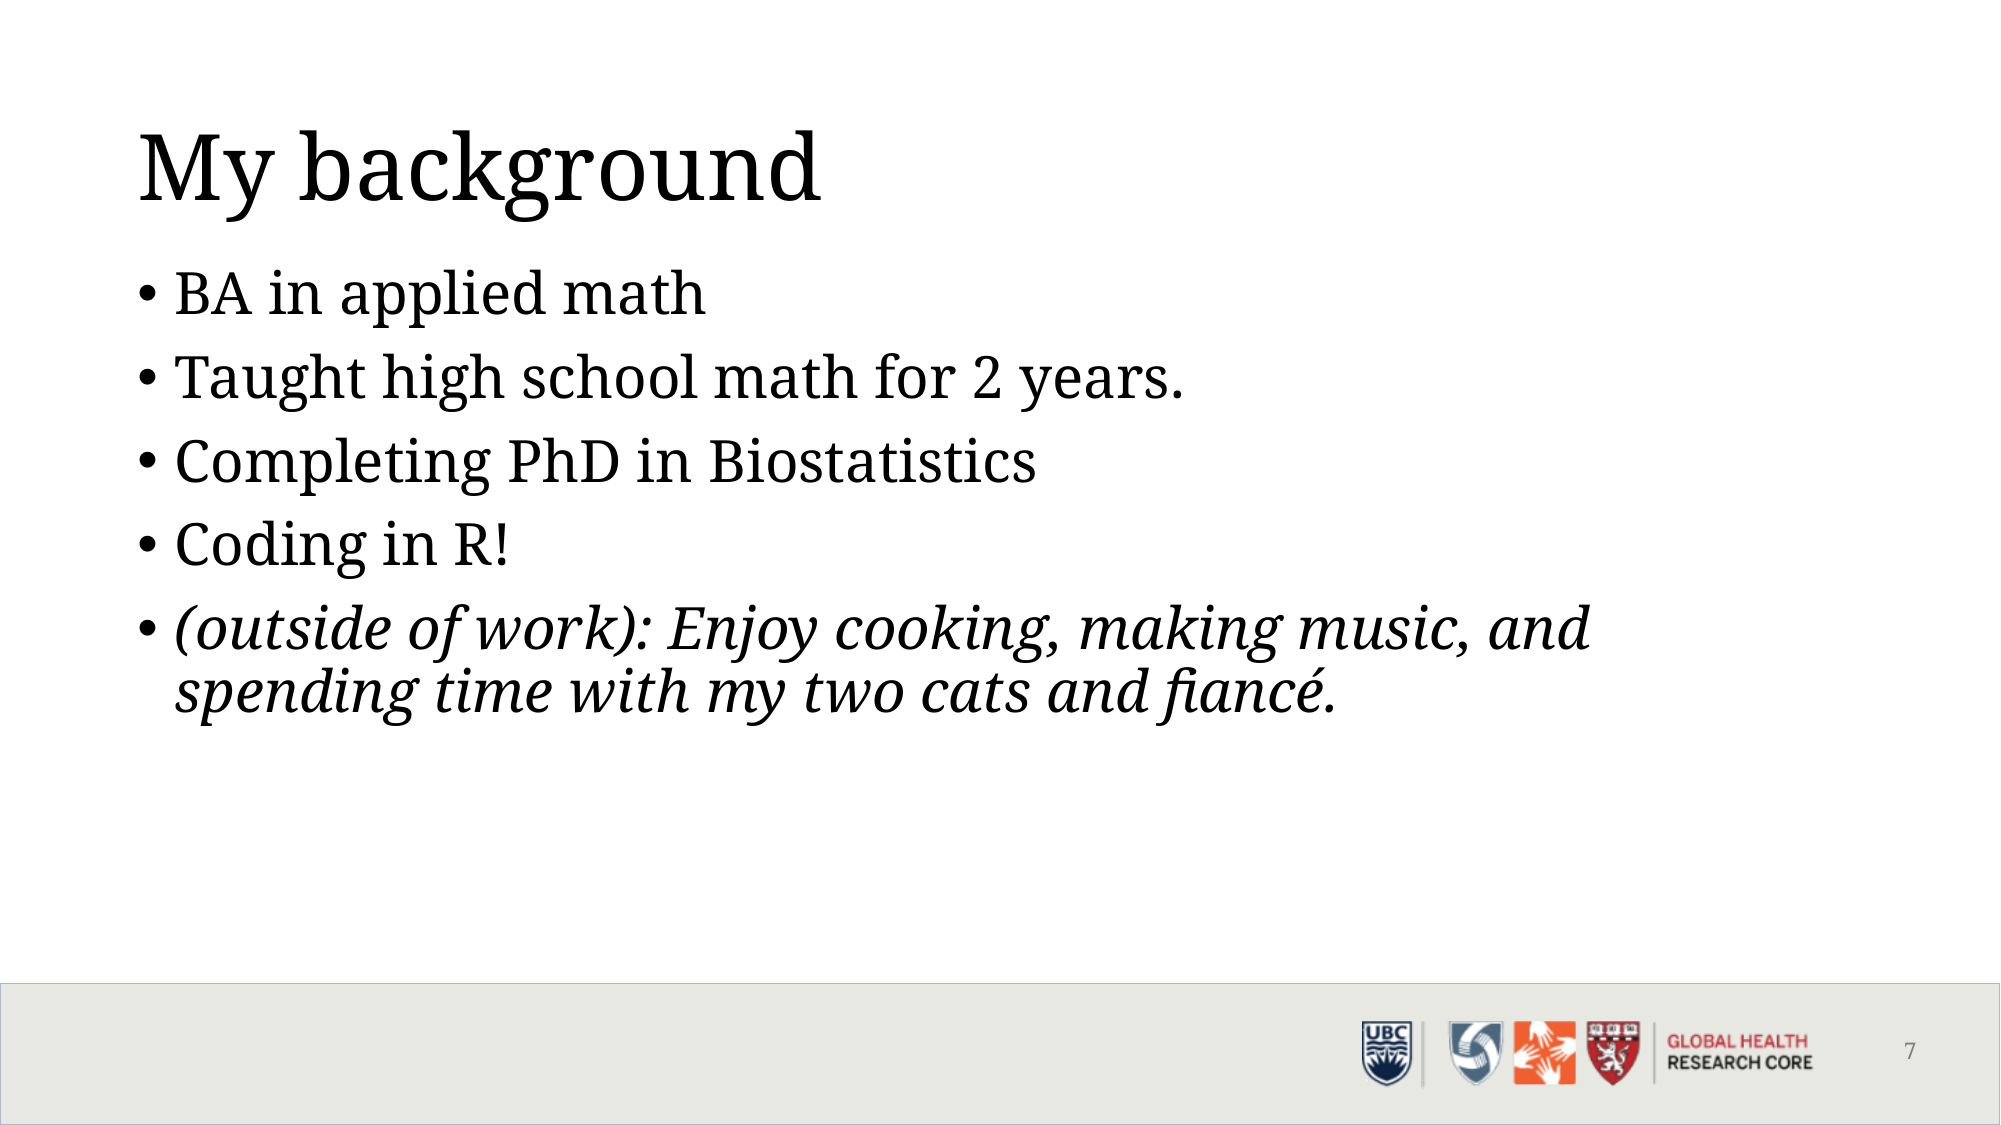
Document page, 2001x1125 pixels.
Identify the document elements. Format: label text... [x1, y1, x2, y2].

picture [1362, 1021, 1859, 1114]
list BA in applied math Taught high school math for 2 years. Completing PhD in Biostatistics Coding in R! (outside of work): Enjoy cooking, making music, and spending time with my two cats and fiancé. [137, 256, 1863, 969]
title My background [137, 59, 1863, 228]
